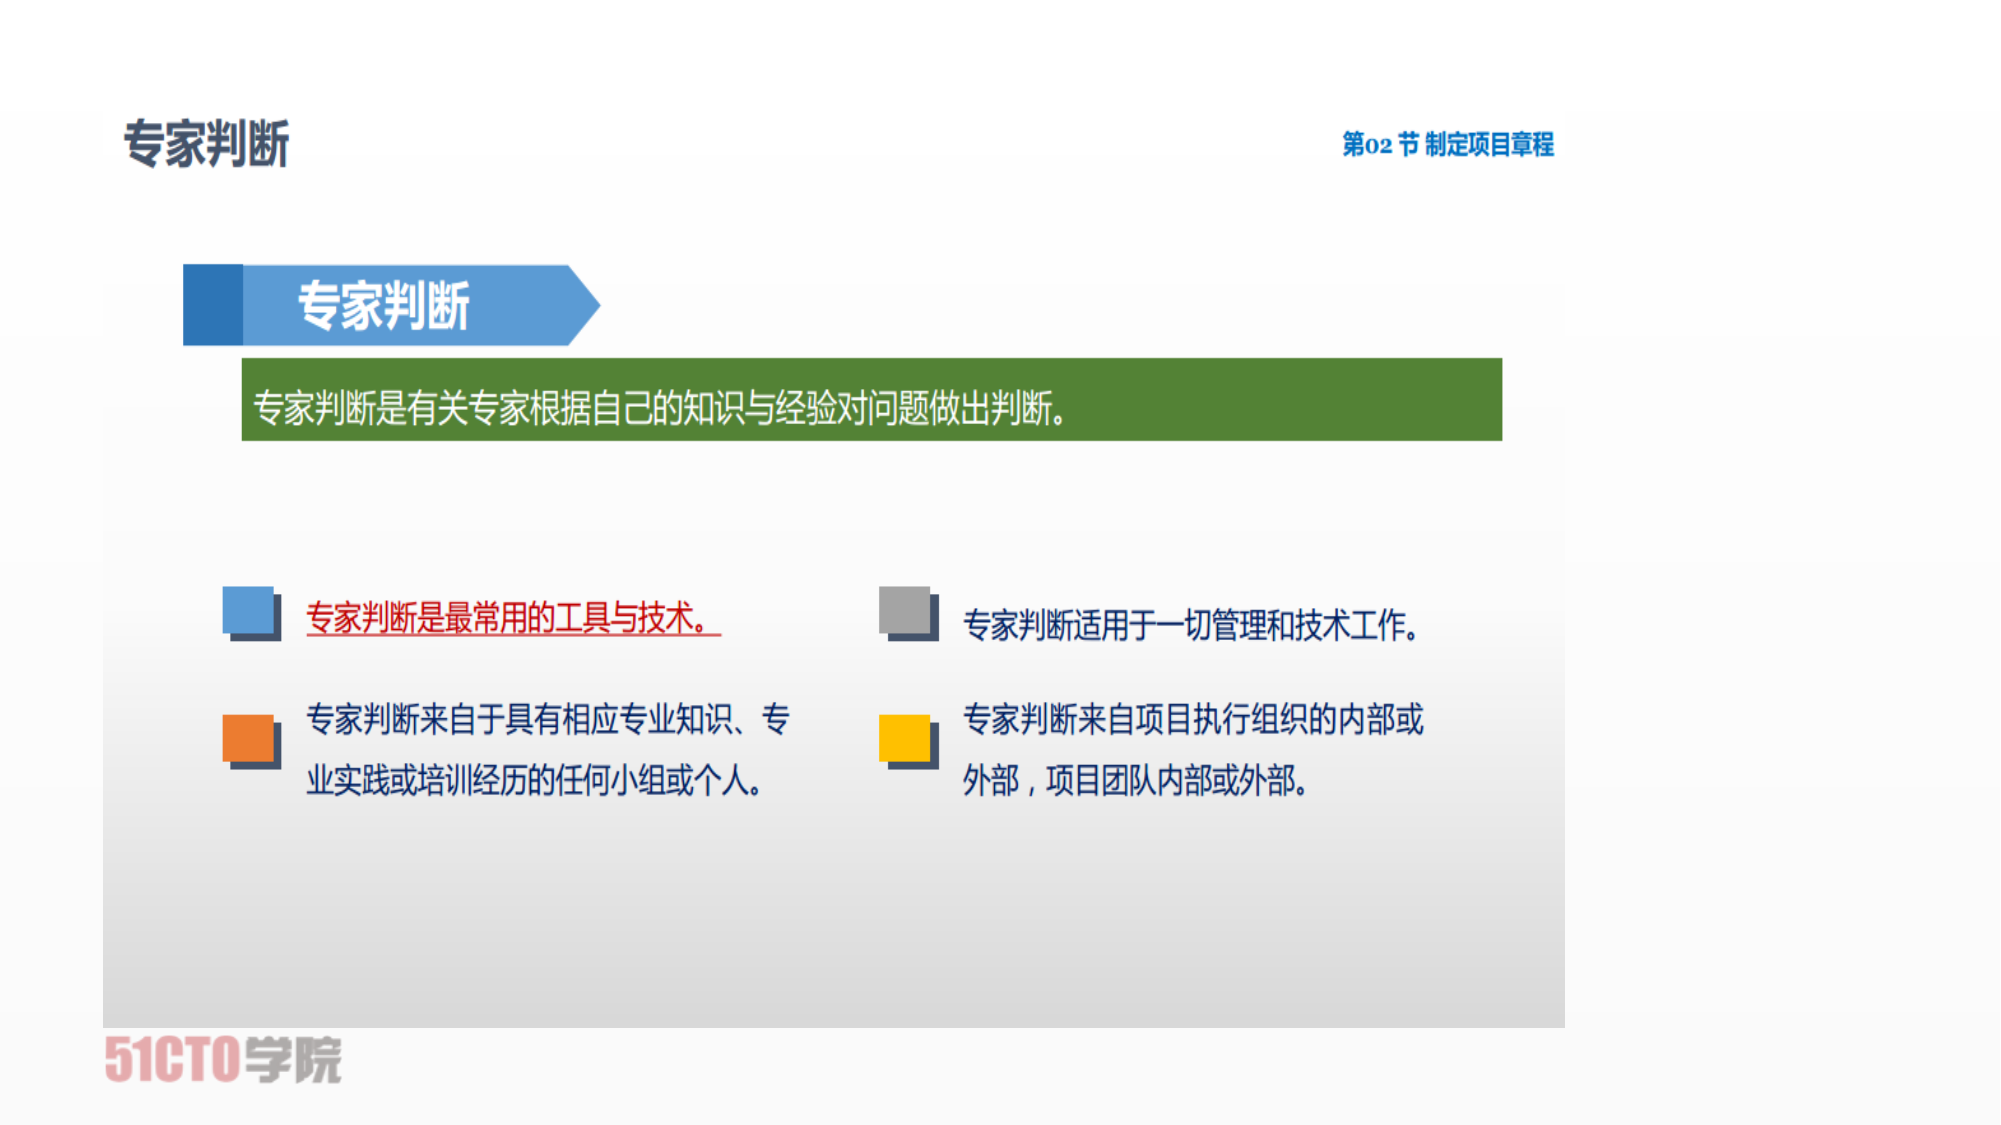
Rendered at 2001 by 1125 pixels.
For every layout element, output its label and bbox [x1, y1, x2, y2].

picture [45, 97, 1565, 1107]
